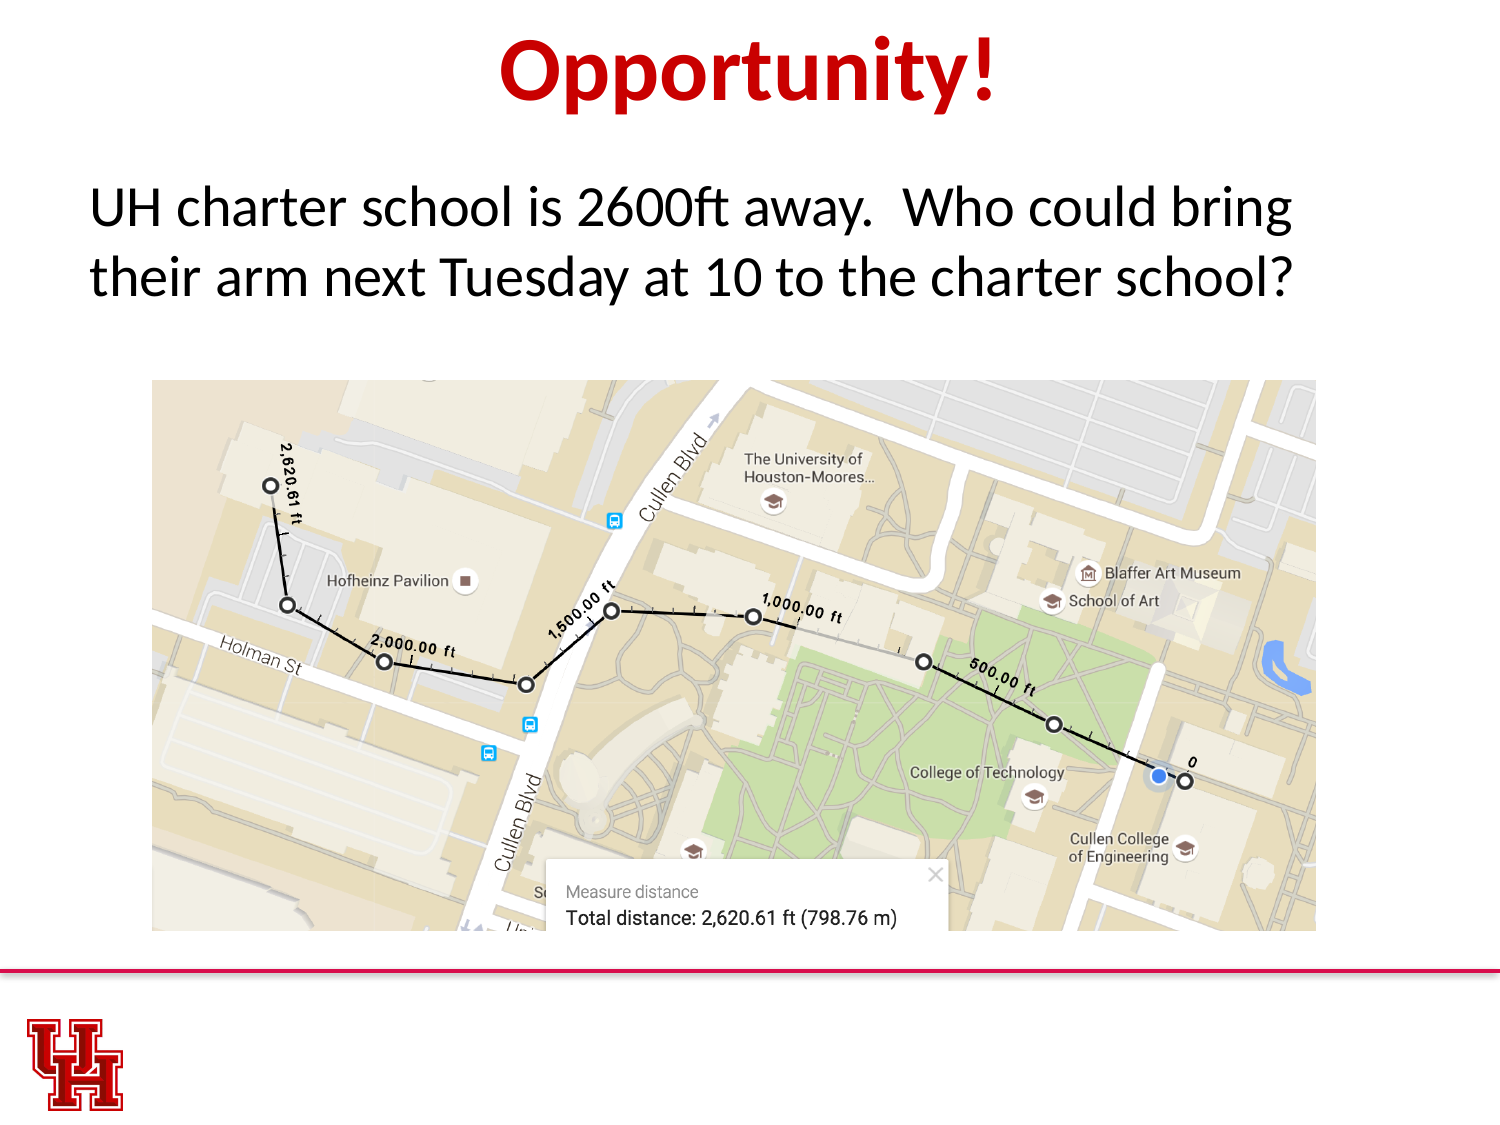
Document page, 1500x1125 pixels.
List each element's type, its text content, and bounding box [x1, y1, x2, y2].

title Opportunity! [0, 0, 1500, 129]
list UH charter school is 2600ft away. Who could bring their arm next Tuesday at 10 to the charter school? [75, 160, 1425, 1065]
picture [152, 379, 1316, 931]
picture [27, 1019, 123, 1111]
